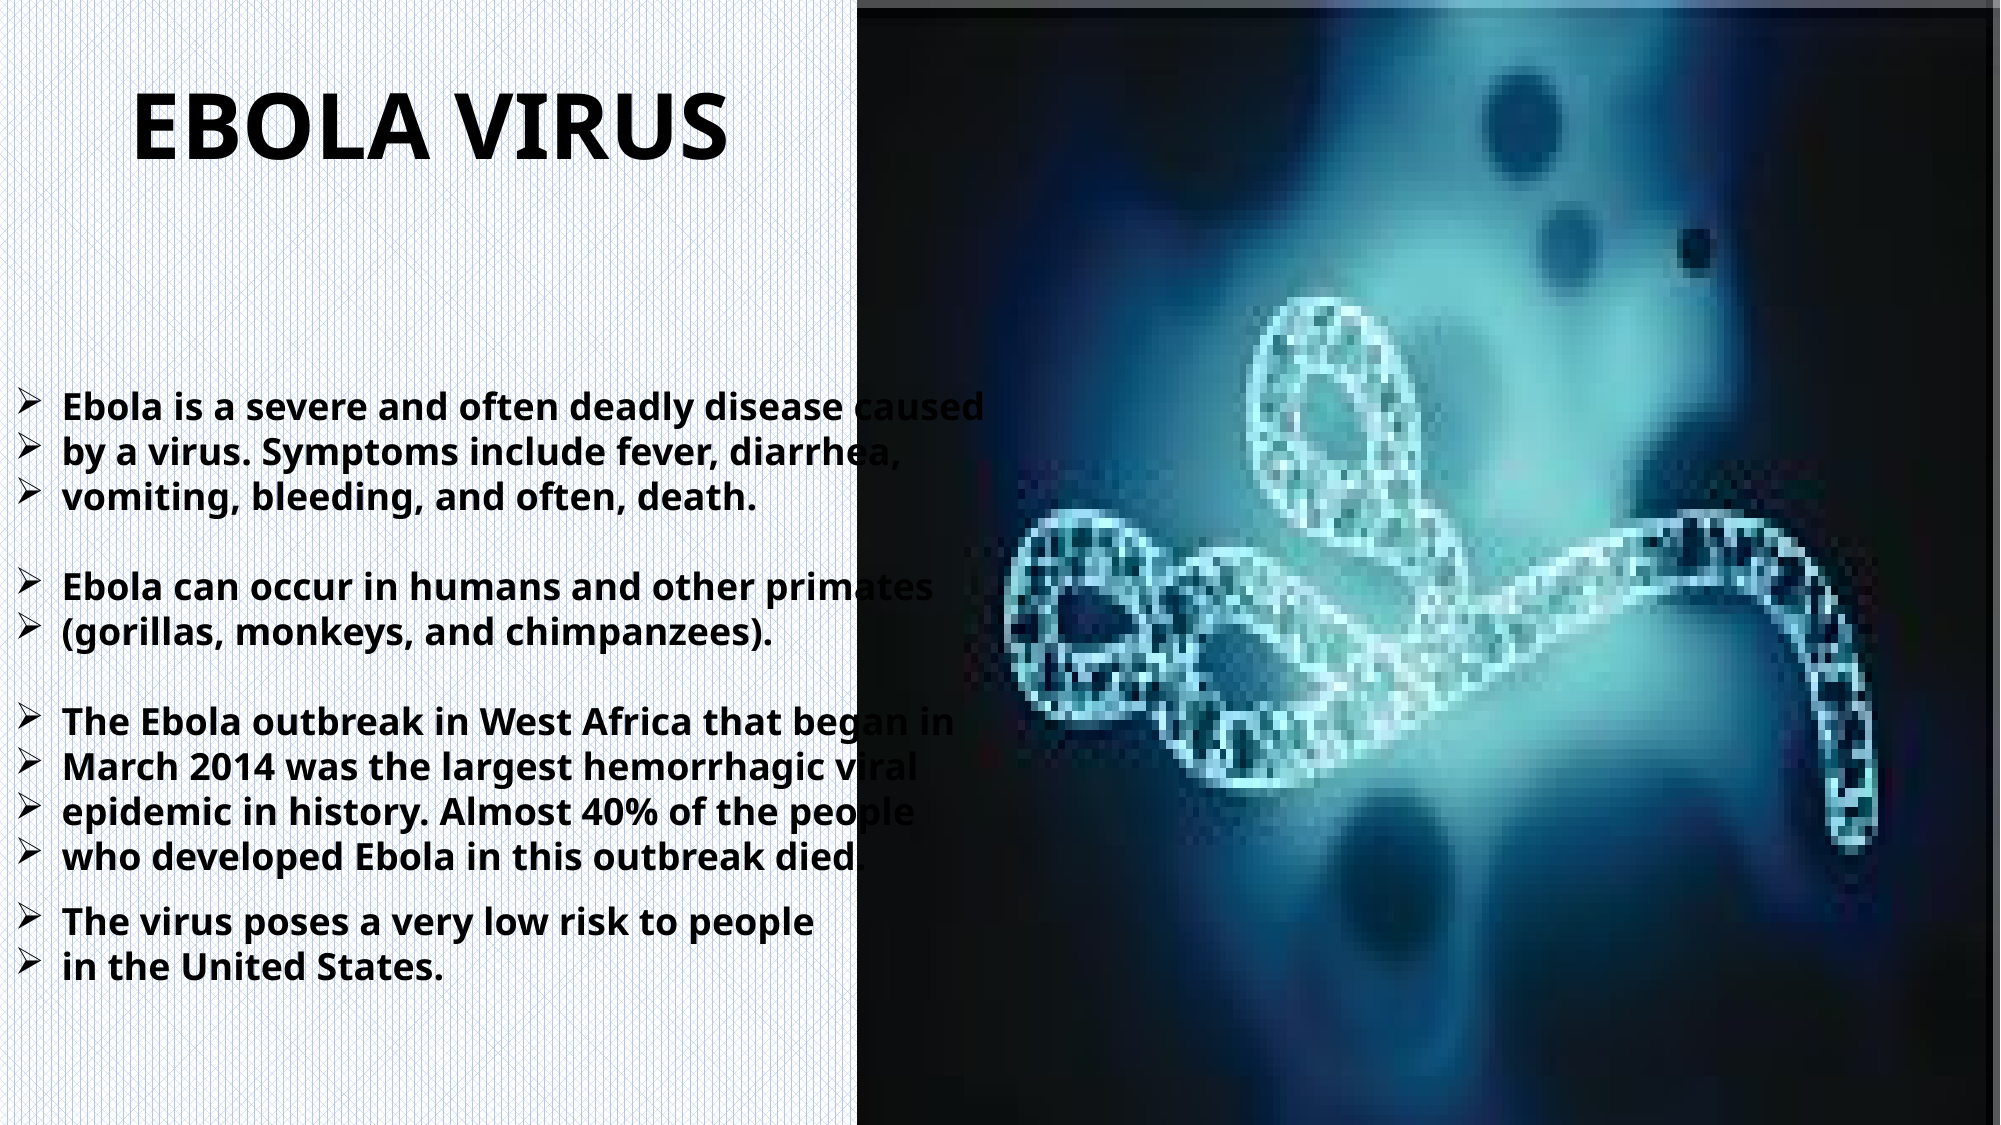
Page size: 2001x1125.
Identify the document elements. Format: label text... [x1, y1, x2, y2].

text_box Ebola is a severe and often deadly disease caused by a virus. Symptoms include fever, diarrhea, vomiting, bleeding, and often, death. Ebola can occur in humans and other primates (gorillas, monkeys, and chimpanzees). The Ebola outbreak in West Africa that began in March 2014 was the largest hemorrhagic viral epidemic in history. Almost 40% of the people who developed Ebola in this outbreak died. [0, 375, 857, 886]
text_box The virus poses a very low risk to people in the United States. [0, 890, 857, 996]
picture [857, 0, 2000, 1125]
title EBOLA VIRUS [0, 21, 857, 239]
